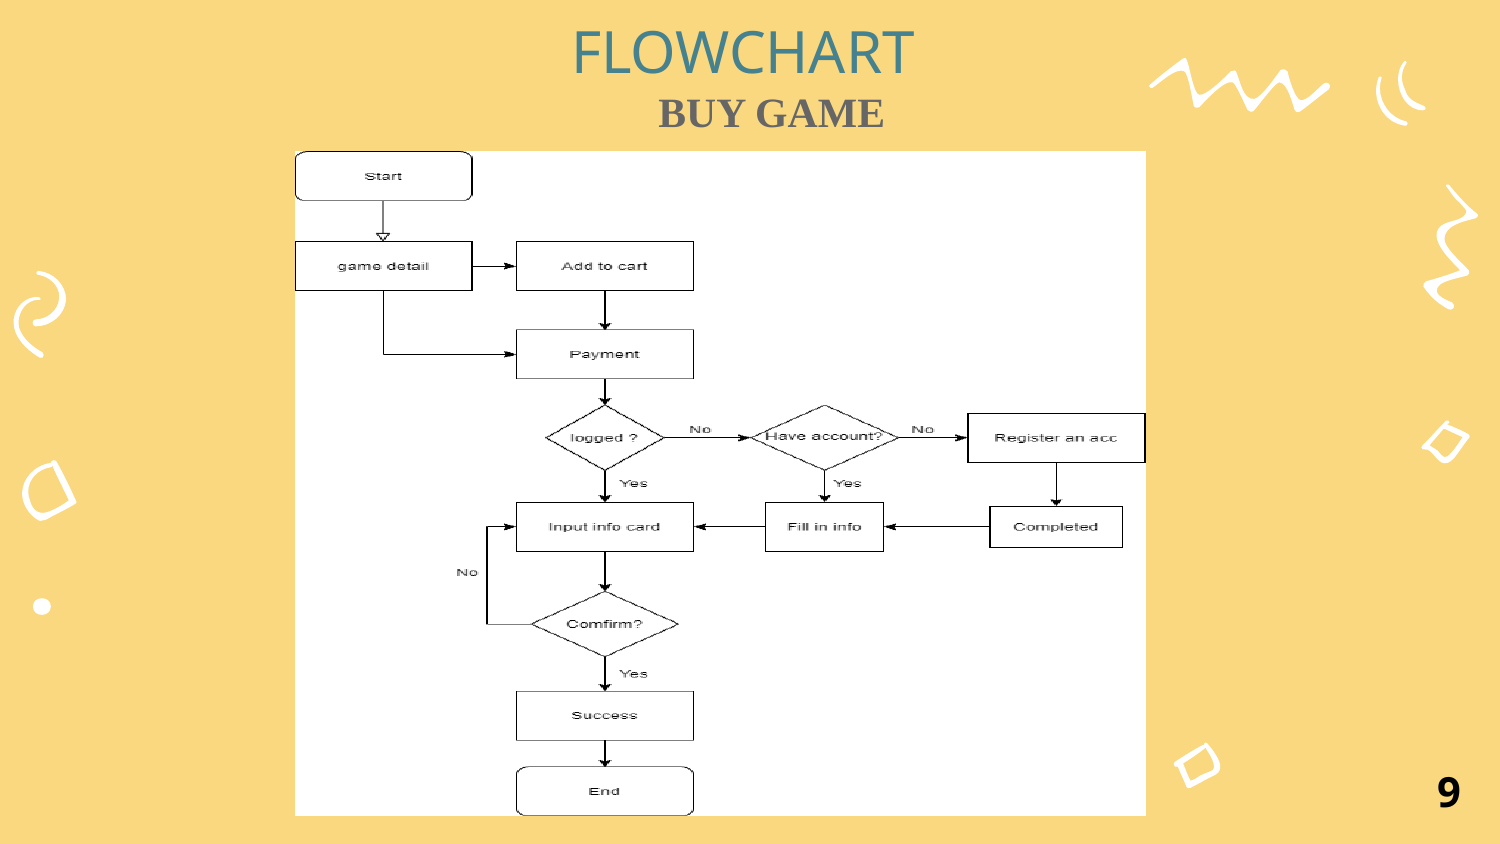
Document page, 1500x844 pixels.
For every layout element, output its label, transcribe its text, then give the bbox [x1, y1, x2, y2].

title FLOWCHART [110, 0, 1376, 94]
picture [294, 151, 1146, 816]
text_box BUY GAME [643, 70, 928, 149]
slide_number ‹#› [1386, 750, 1476, 816]
